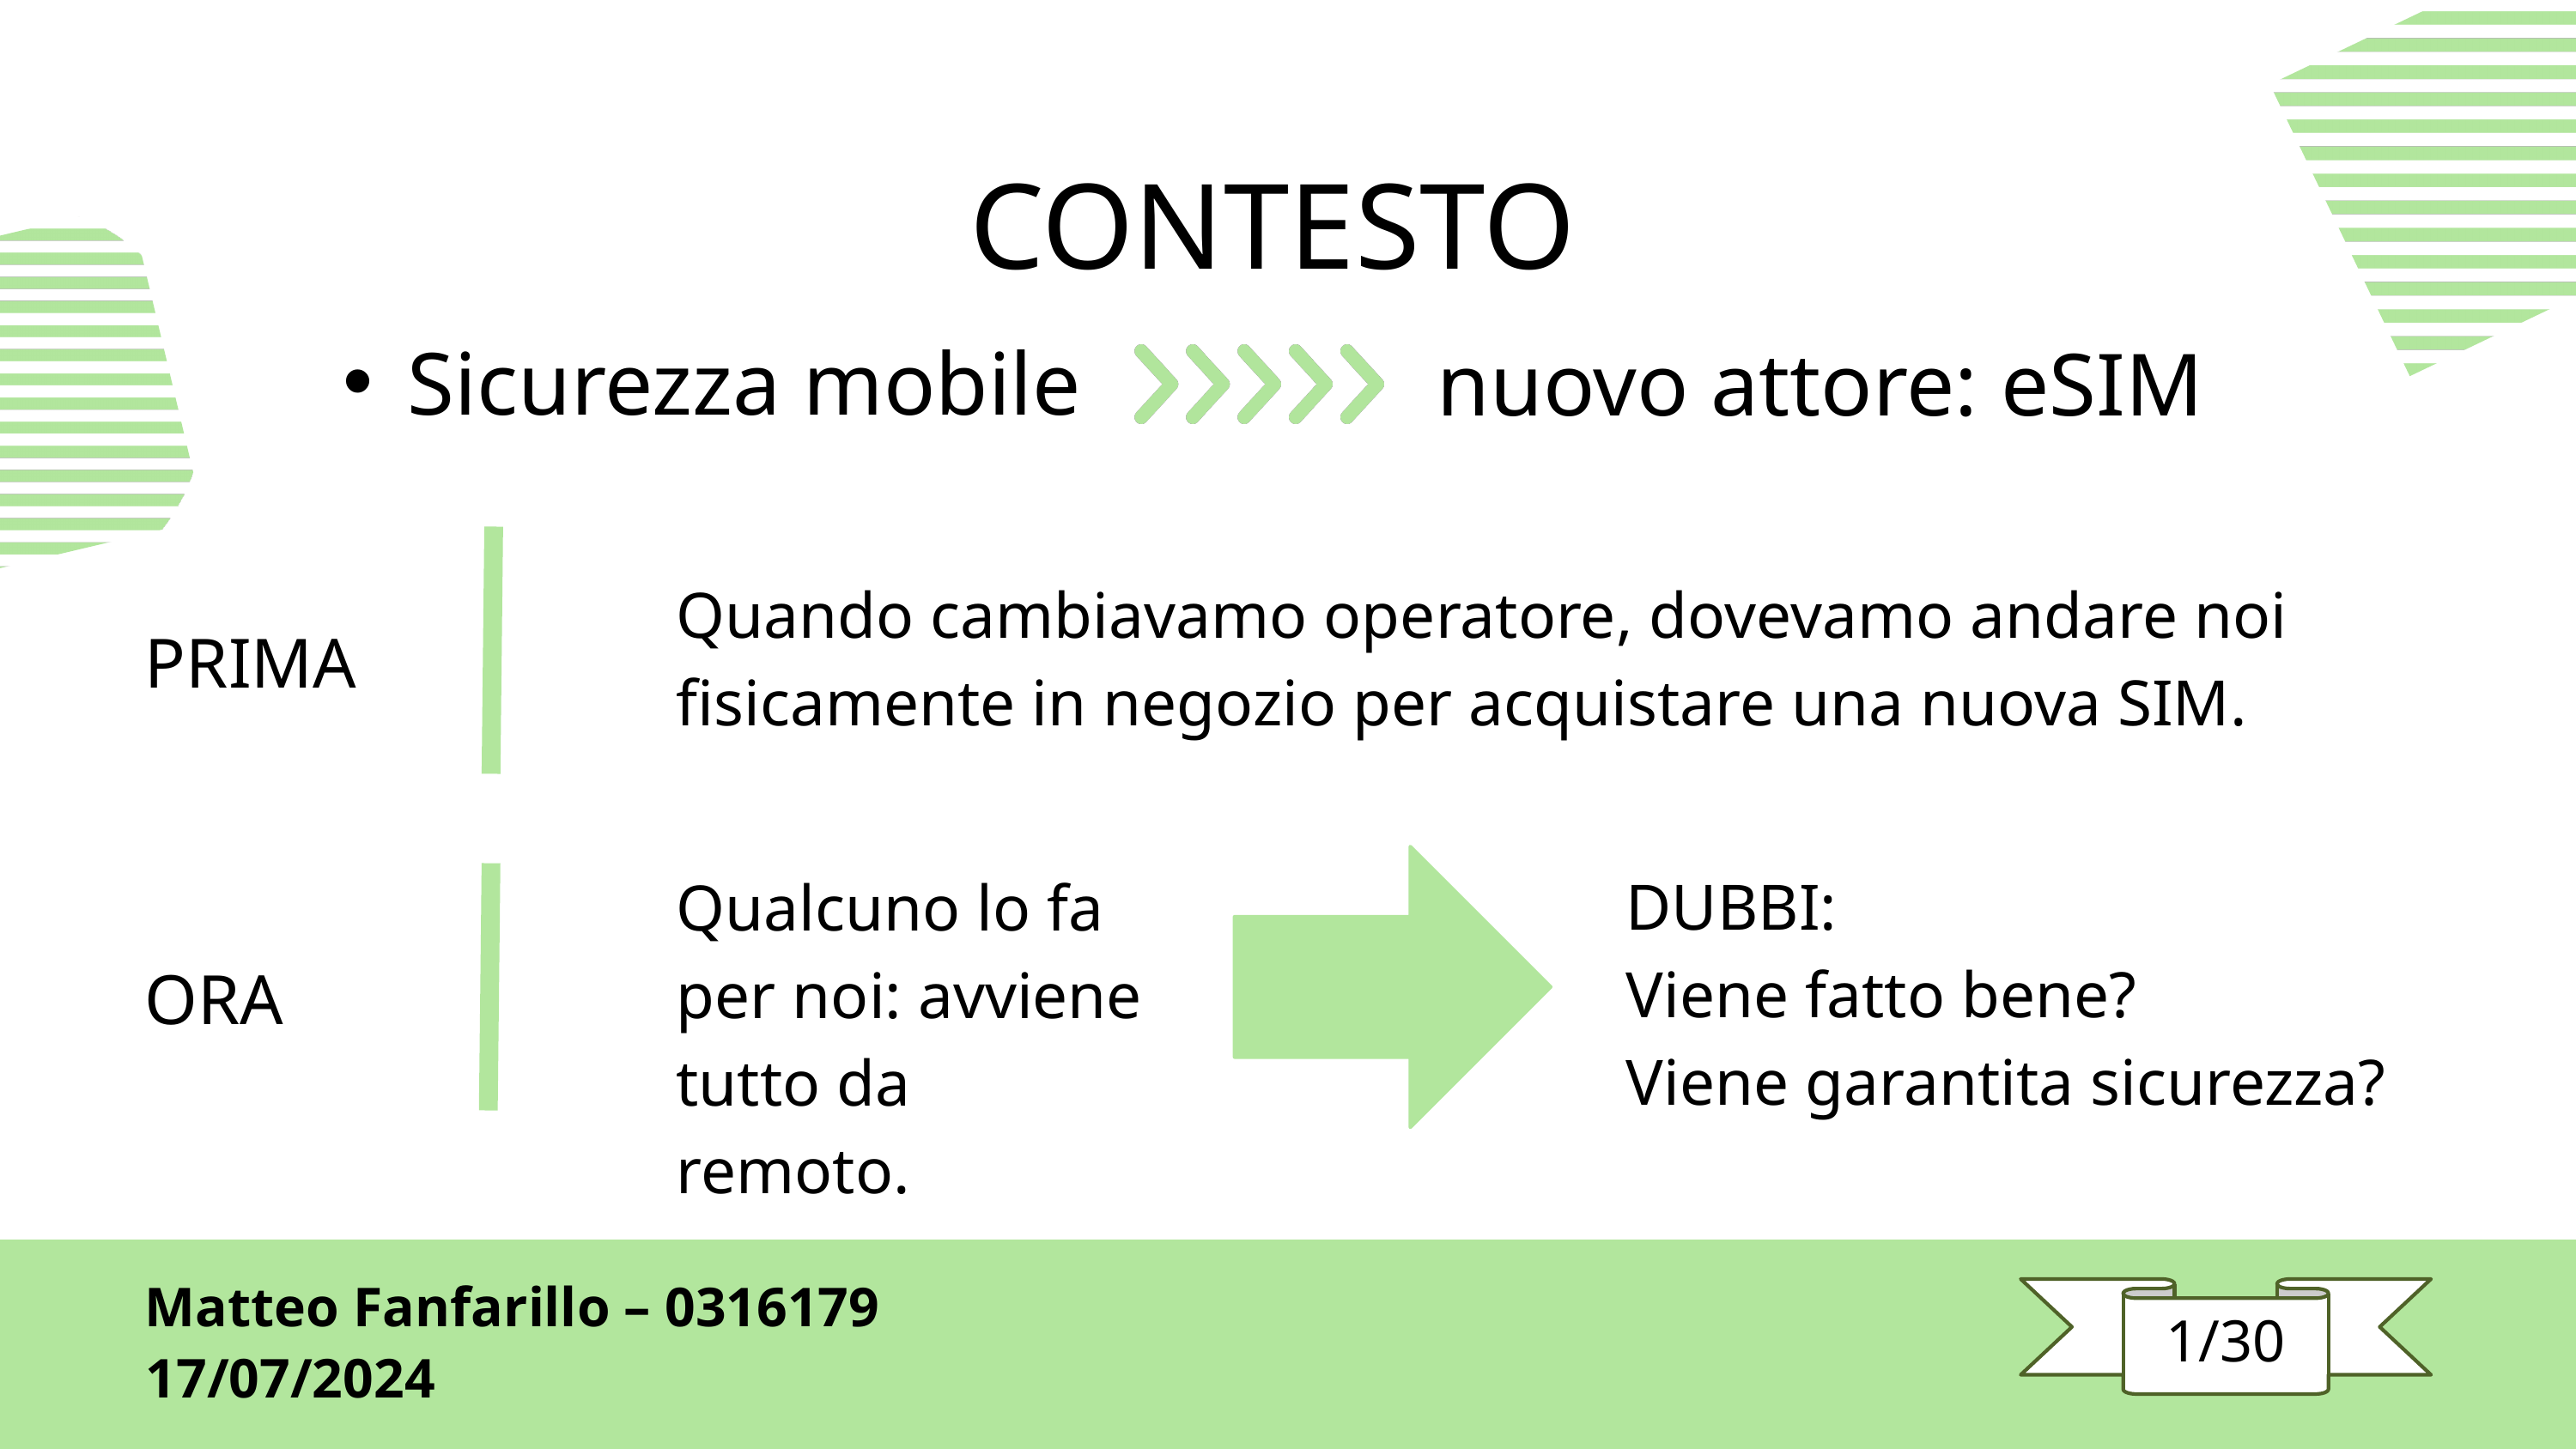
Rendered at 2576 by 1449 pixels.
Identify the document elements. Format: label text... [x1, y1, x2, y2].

text_box CONTESTO [640, 127, 1936, 220]
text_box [2432, 225, 2438, 365]
text_box Qualcuno lo fa per noi: avviene tutto da remoto. [676, 1152, 1159, 1206]
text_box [0, 1239, 2576, 1449]
text_box [2269, 0, 2576, 363]
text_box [144, 222, 2432, 1143]
text_box [0, 204, 139, 568]
